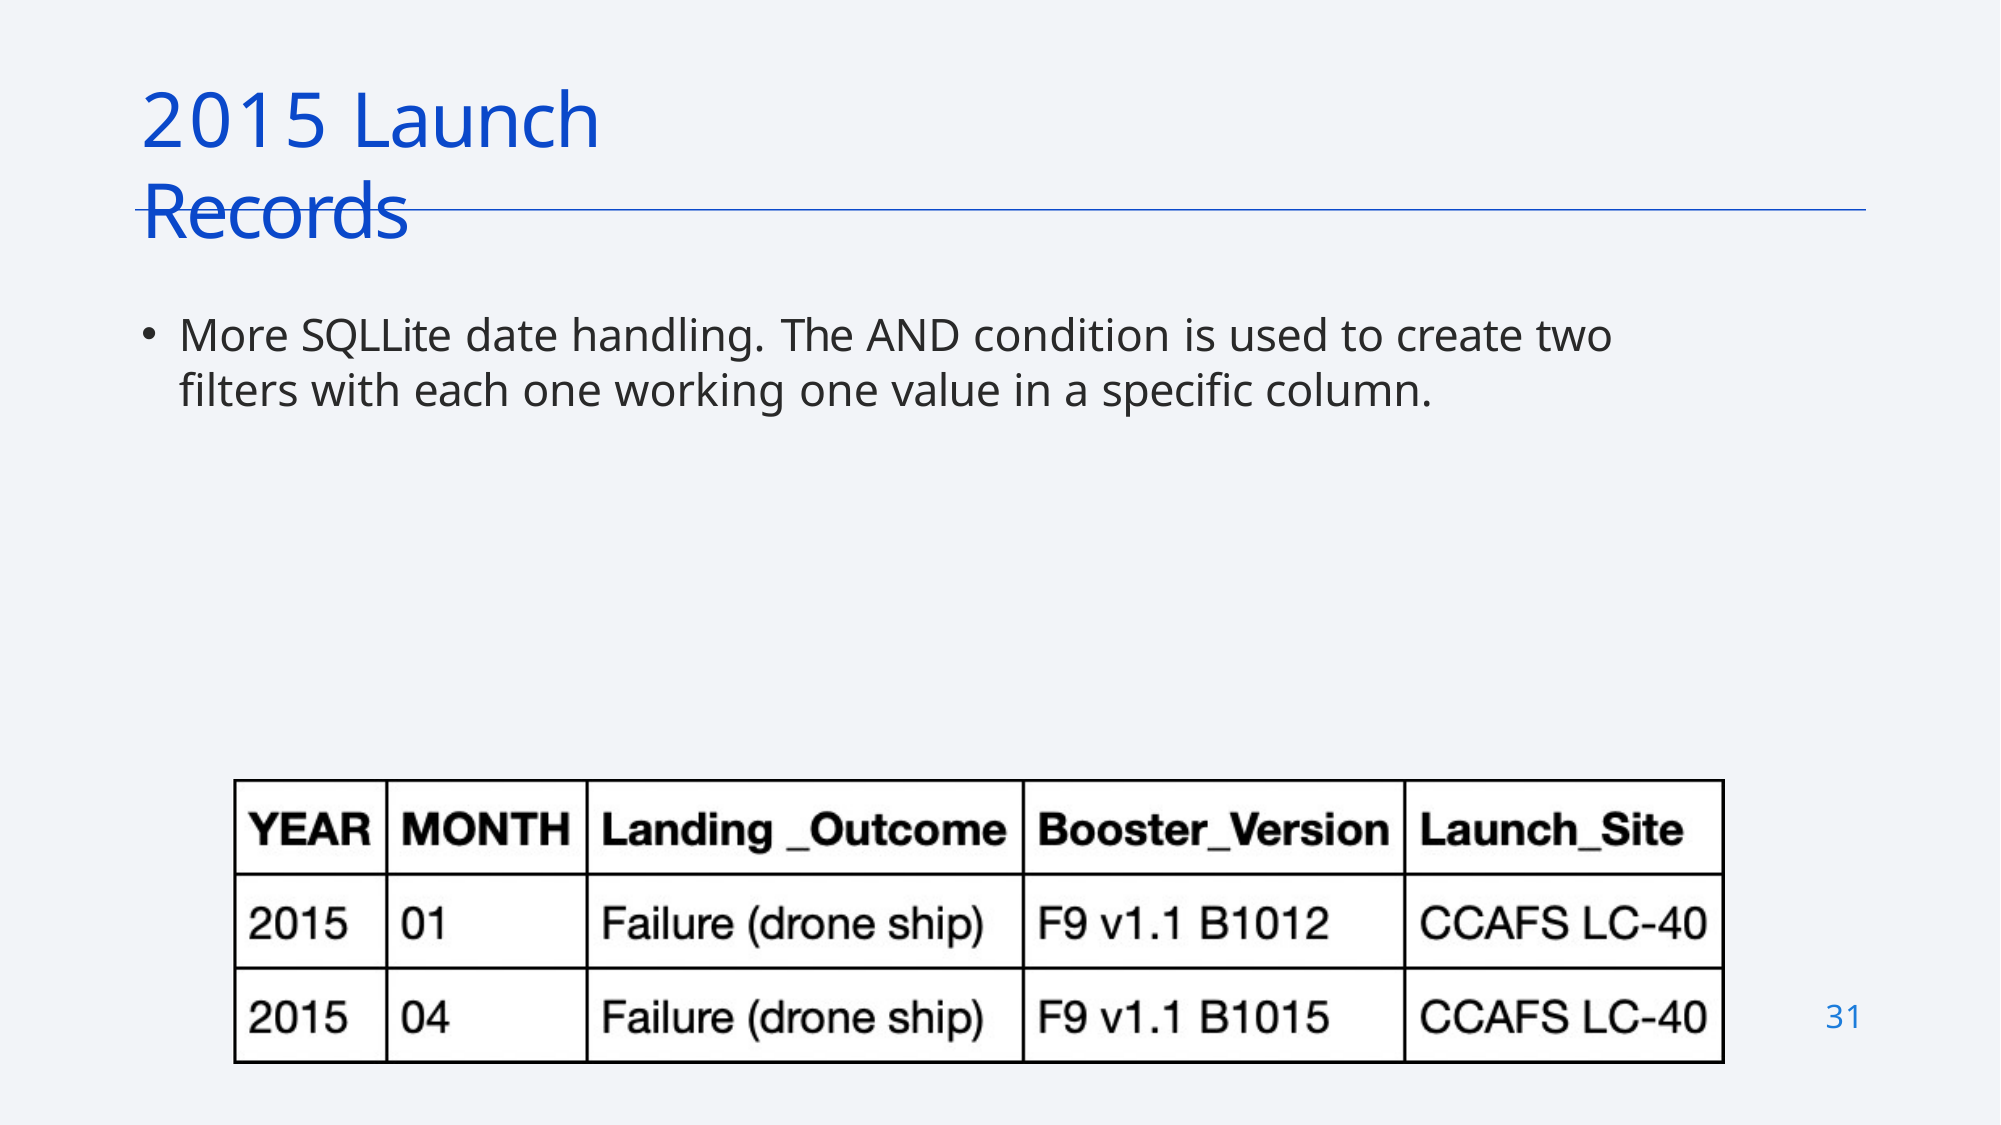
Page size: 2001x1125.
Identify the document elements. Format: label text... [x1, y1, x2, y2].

title 2015 Launch Records [139, 68, 872, 260]
slide_number 31 [1819, 1002, 1875, 1125]
text_box More SQLLite date handling. The AND condition is used to create two filters with each one working one value in a specific column. [139, 303, 1699, 415]
picture [0, 0, 2000, 1125]
